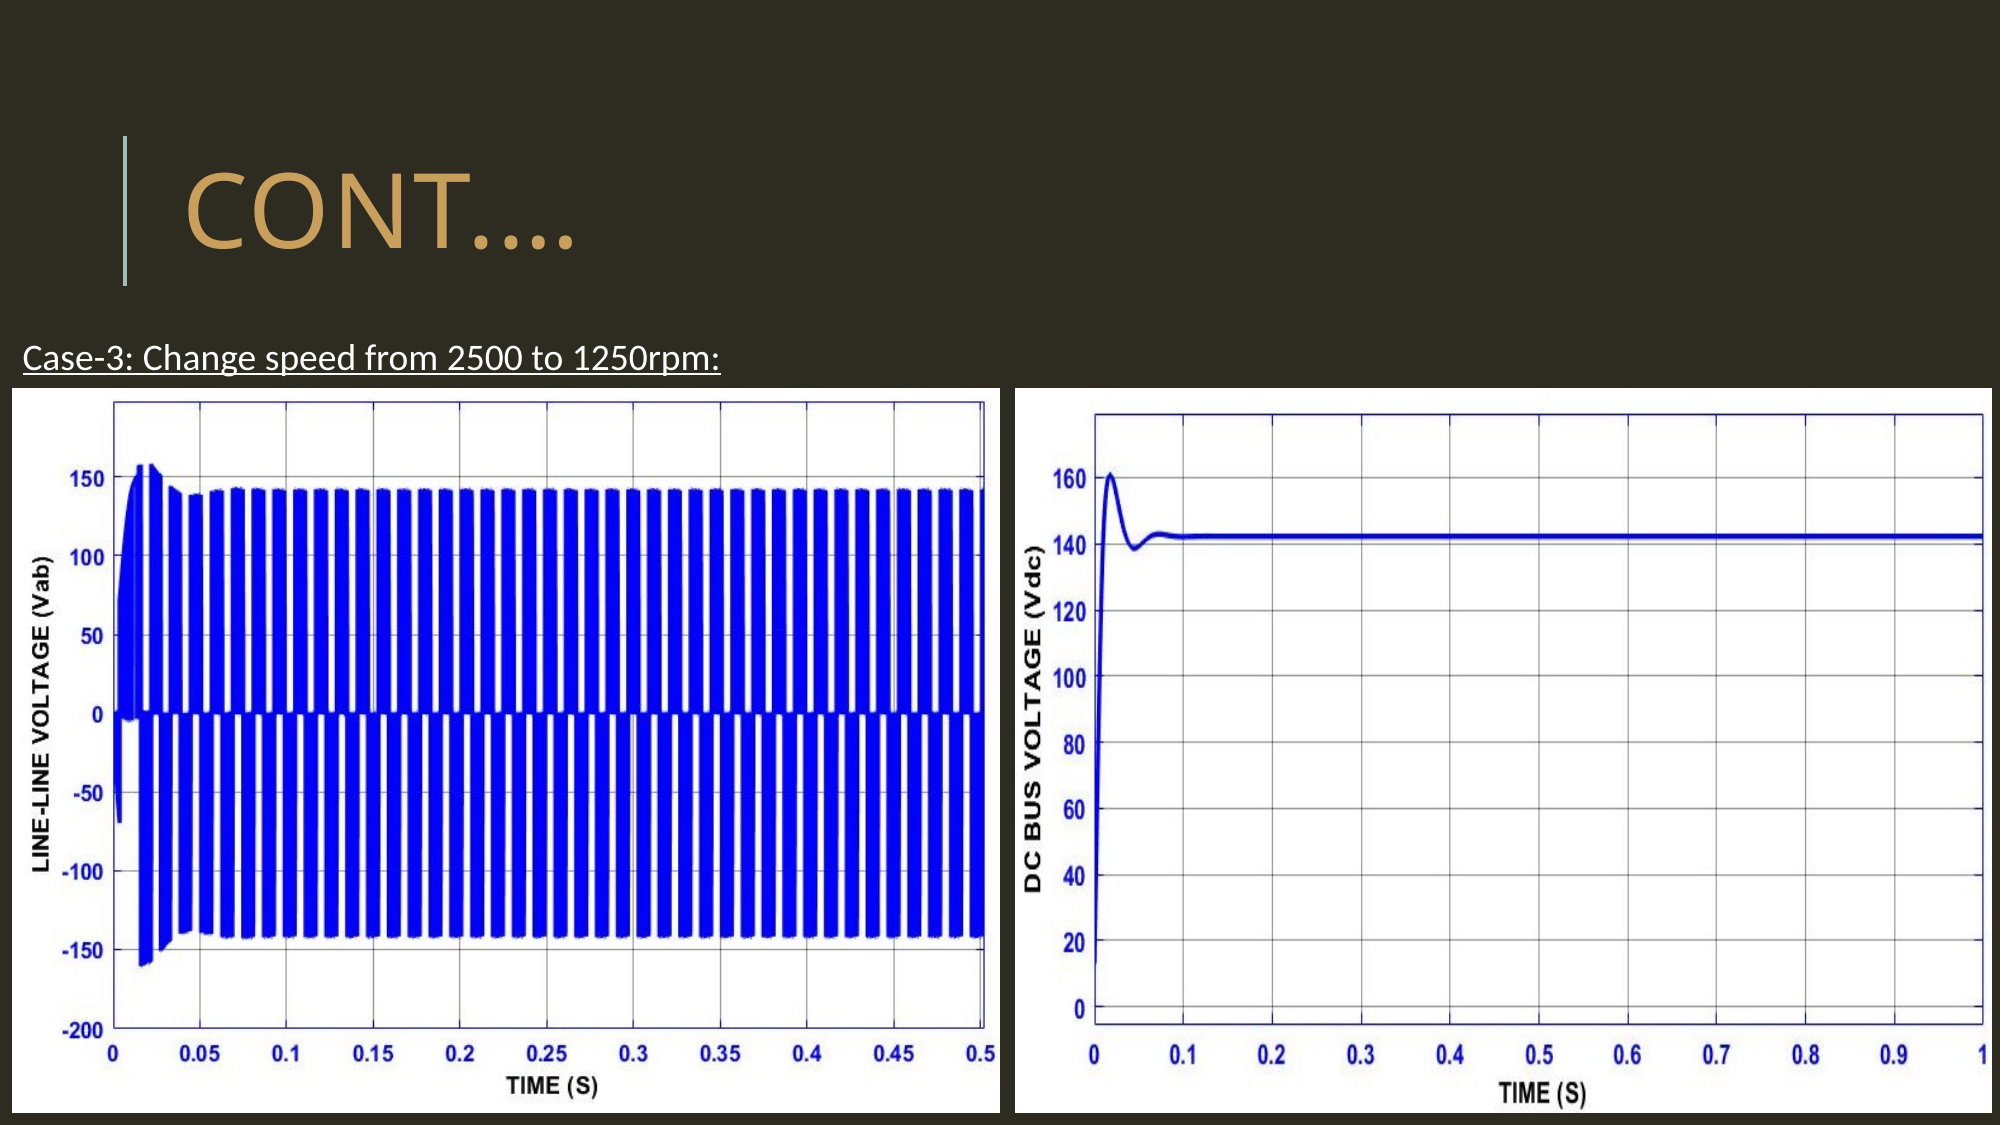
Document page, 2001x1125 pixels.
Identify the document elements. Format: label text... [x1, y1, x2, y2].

picture [12, 388, 1001, 1113]
title Cont.… [168, 96, 1763, 330]
picture [1015, 388, 1992, 1113]
list Case-3: Change speed from 2500 to 1250rpm: [0, 330, 2000, 1125]
